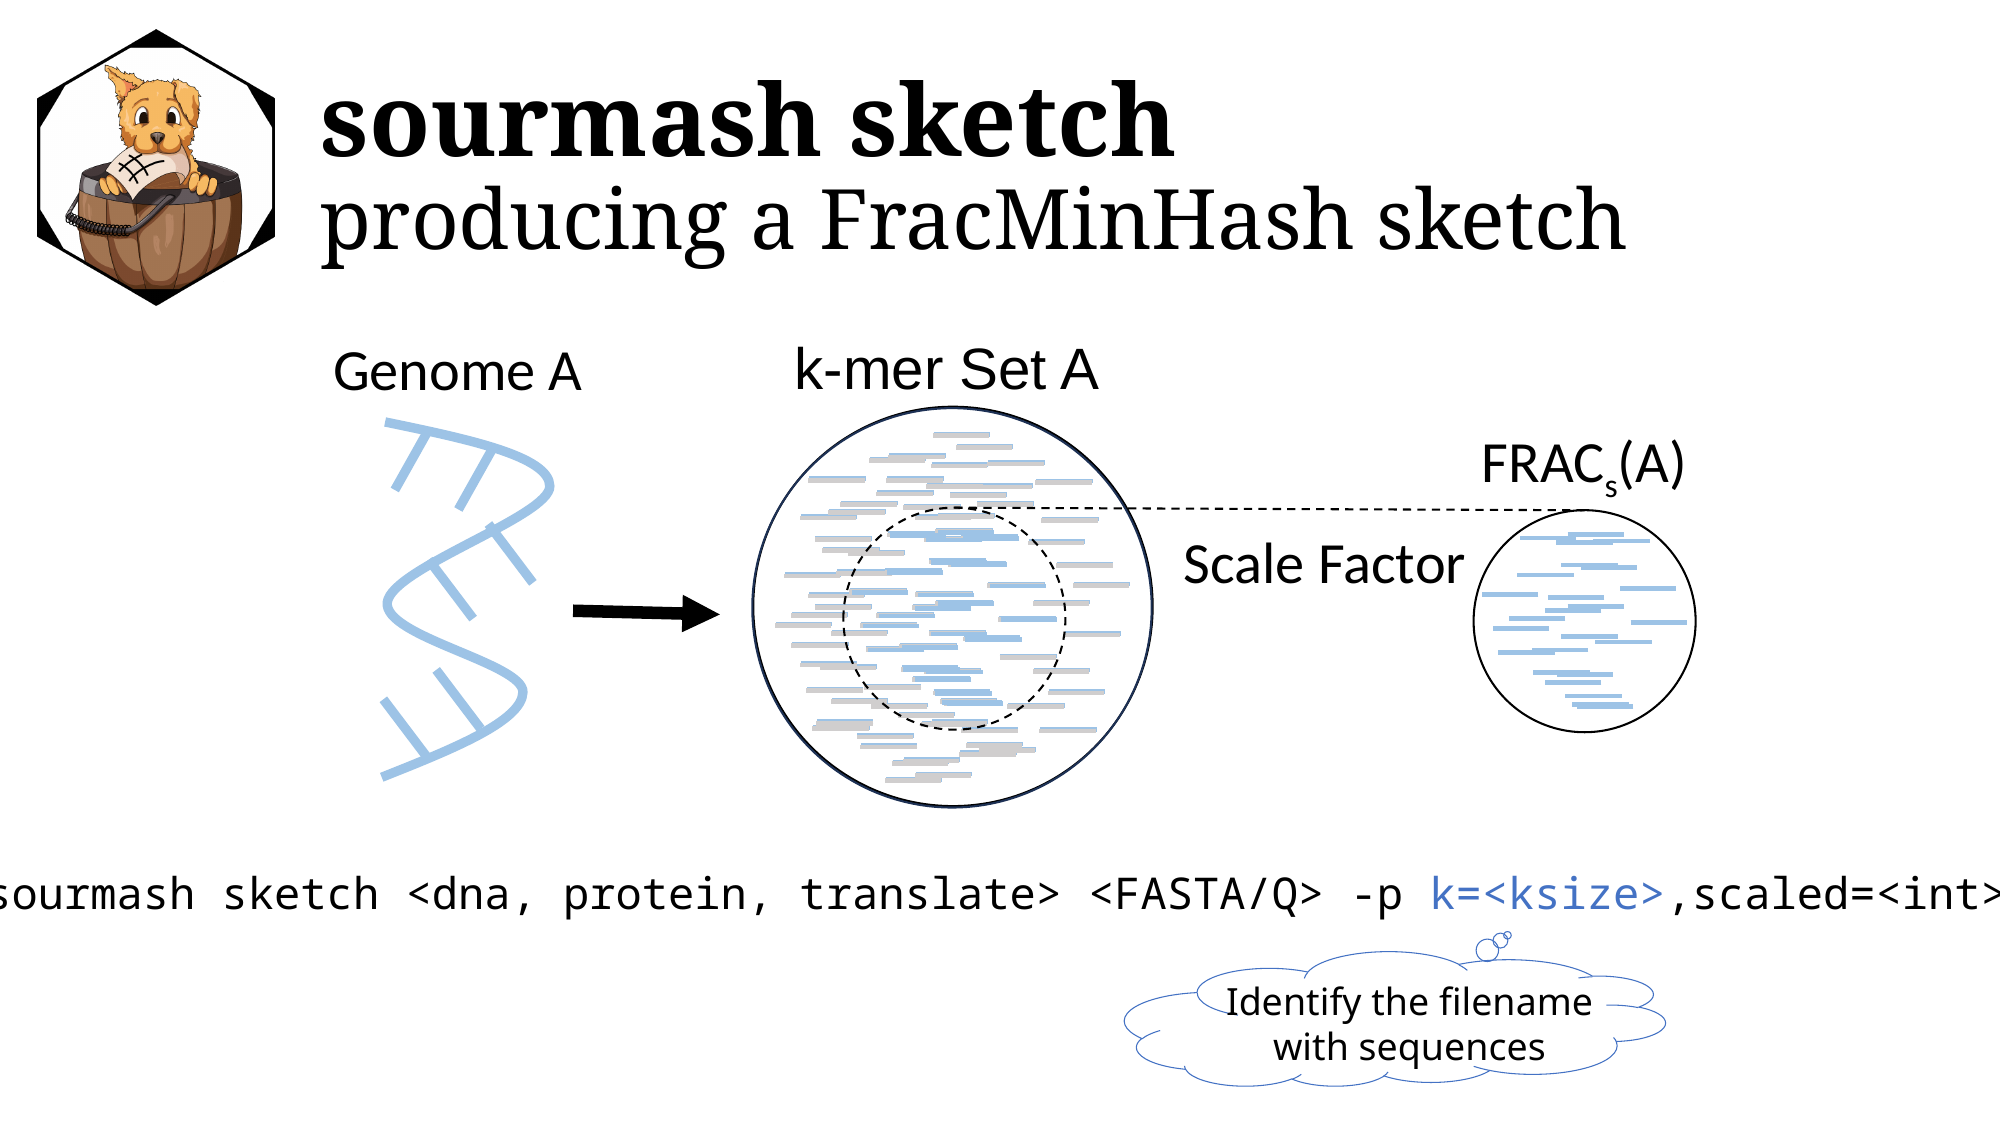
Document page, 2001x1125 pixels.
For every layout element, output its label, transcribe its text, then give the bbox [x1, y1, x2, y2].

text_box [1309, 931, 1581, 970]
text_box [573, 610, 720, 615]
text_box [1123, 986, 1480, 1087]
title sourmash sketch producing a FracMinHash sketch [305, 59, 1808, 278]
text_box k-mer Set A [710, 324, 1183, 410]
text_box [1620, 976, 1667, 1042]
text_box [752, 408, 1152, 808]
text_box FRACs(A) [1414, 416, 1755, 512]
text_box Identify the filename with sequences [1199, 970, 1620, 1076]
text_box sourmash sketch <dna, protein, translate> <FASTA/Q> -p k=<ksize>,scaled=<int> [0, 858, 2000, 926]
picture [37, 29, 275, 306]
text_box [1473, 510, 1696, 733]
text_box Scale Factor [1153, 517, 1473, 603]
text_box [954, 507, 1585, 511]
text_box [305, 324, 610, 785]
